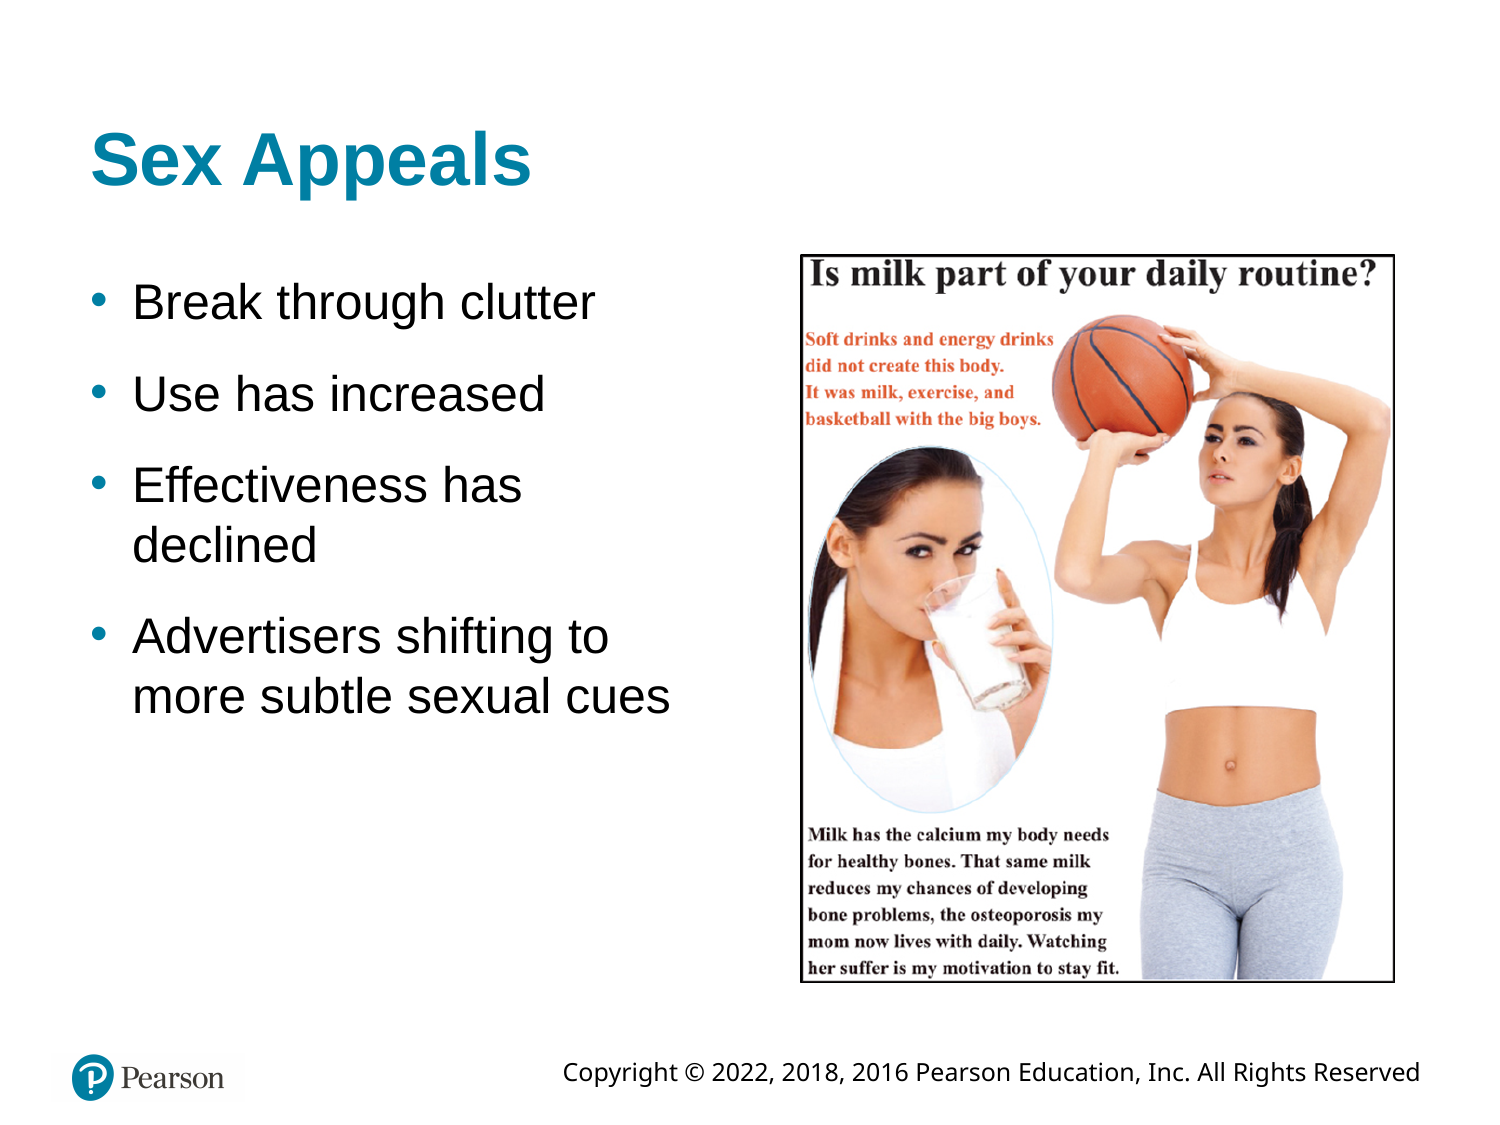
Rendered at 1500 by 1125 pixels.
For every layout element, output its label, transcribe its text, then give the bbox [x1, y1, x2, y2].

list Break through clutter Use has increased Effectiveness has declined Advertisers shifting to more subtle sexual cues [75, 254, 730, 983]
picture [51, 1053, 245, 1102]
title Sex Appeals [75, 35, 1425, 216]
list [800, 254, 1395, 984]
